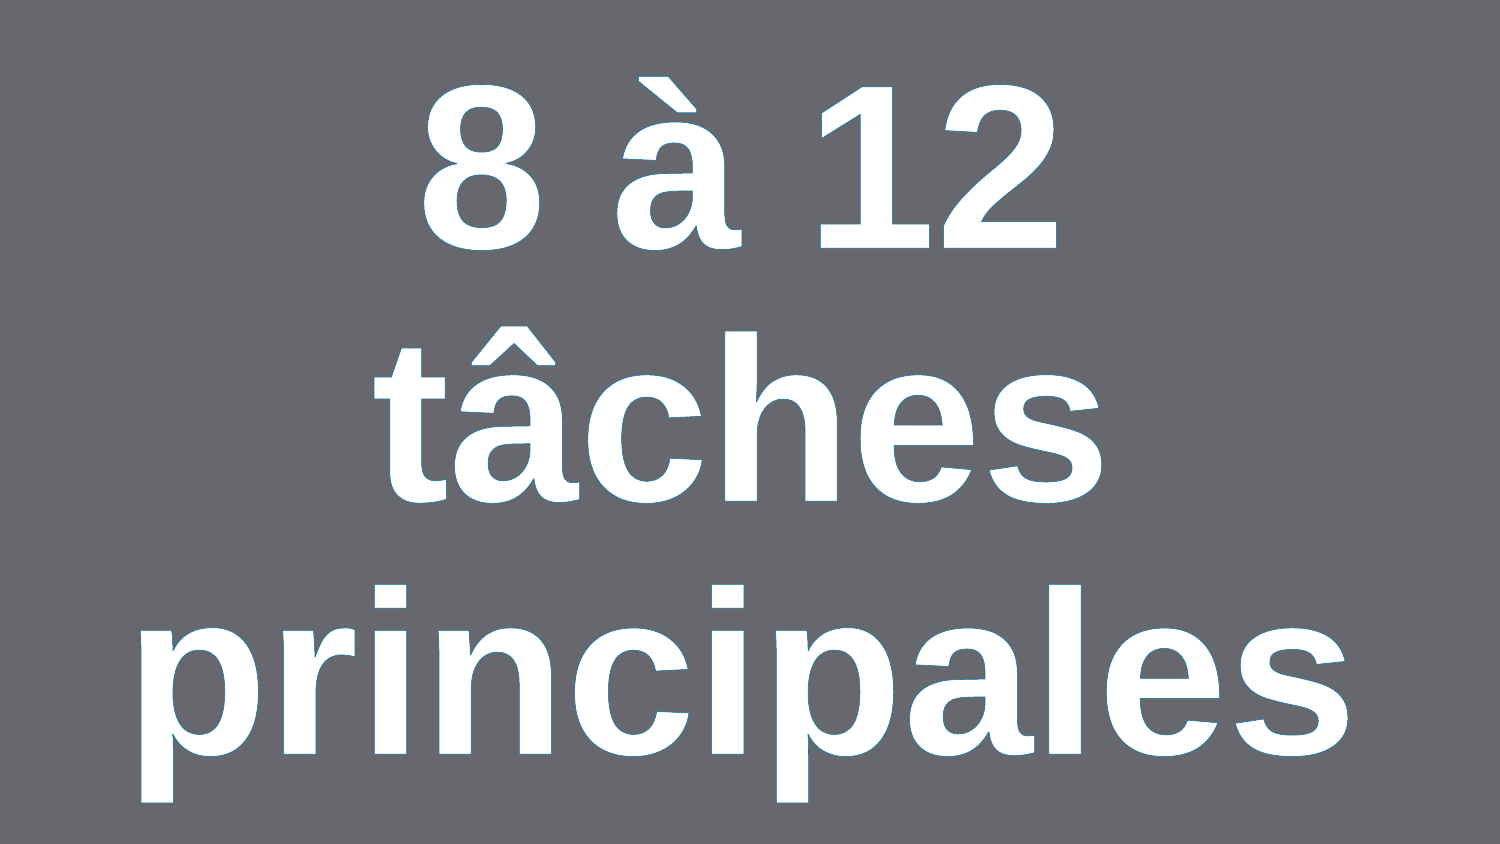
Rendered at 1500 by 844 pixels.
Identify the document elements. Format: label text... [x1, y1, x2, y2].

title 8 à 12 tâches principales [38, 45, 1444, 805]
